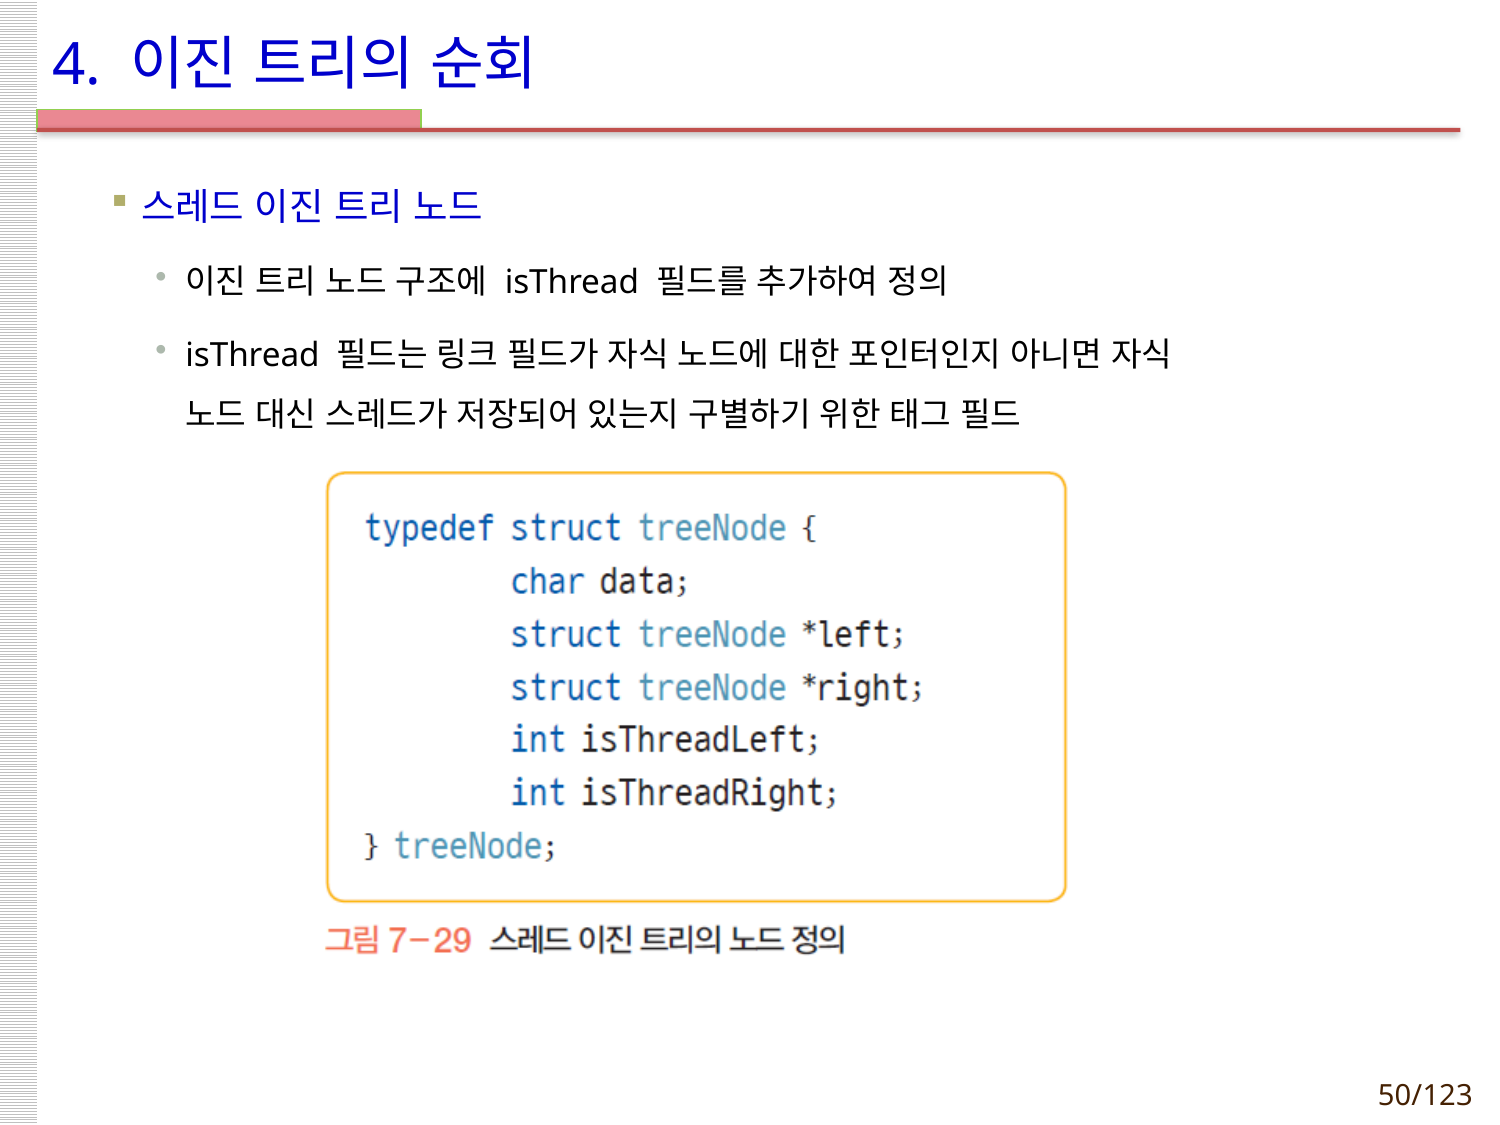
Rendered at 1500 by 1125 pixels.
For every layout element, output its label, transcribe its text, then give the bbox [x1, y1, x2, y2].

picture [324, 467, 1071, 959]
title 4. 이진 트리의 순회 [37, 13, 1278, 109]
list 스레드 이진 트리 노드 이진 트리 노드 구조에 isThread 필드를 추가하여 정의 isThread 필드는 링크 필드가 자식 노드에 대한 포인터인지 아니면 자식 노드 대신 스레드가 저장되어 있는지 구별하기 위한 태그 필드 [37, 152, 1463, 1091]
